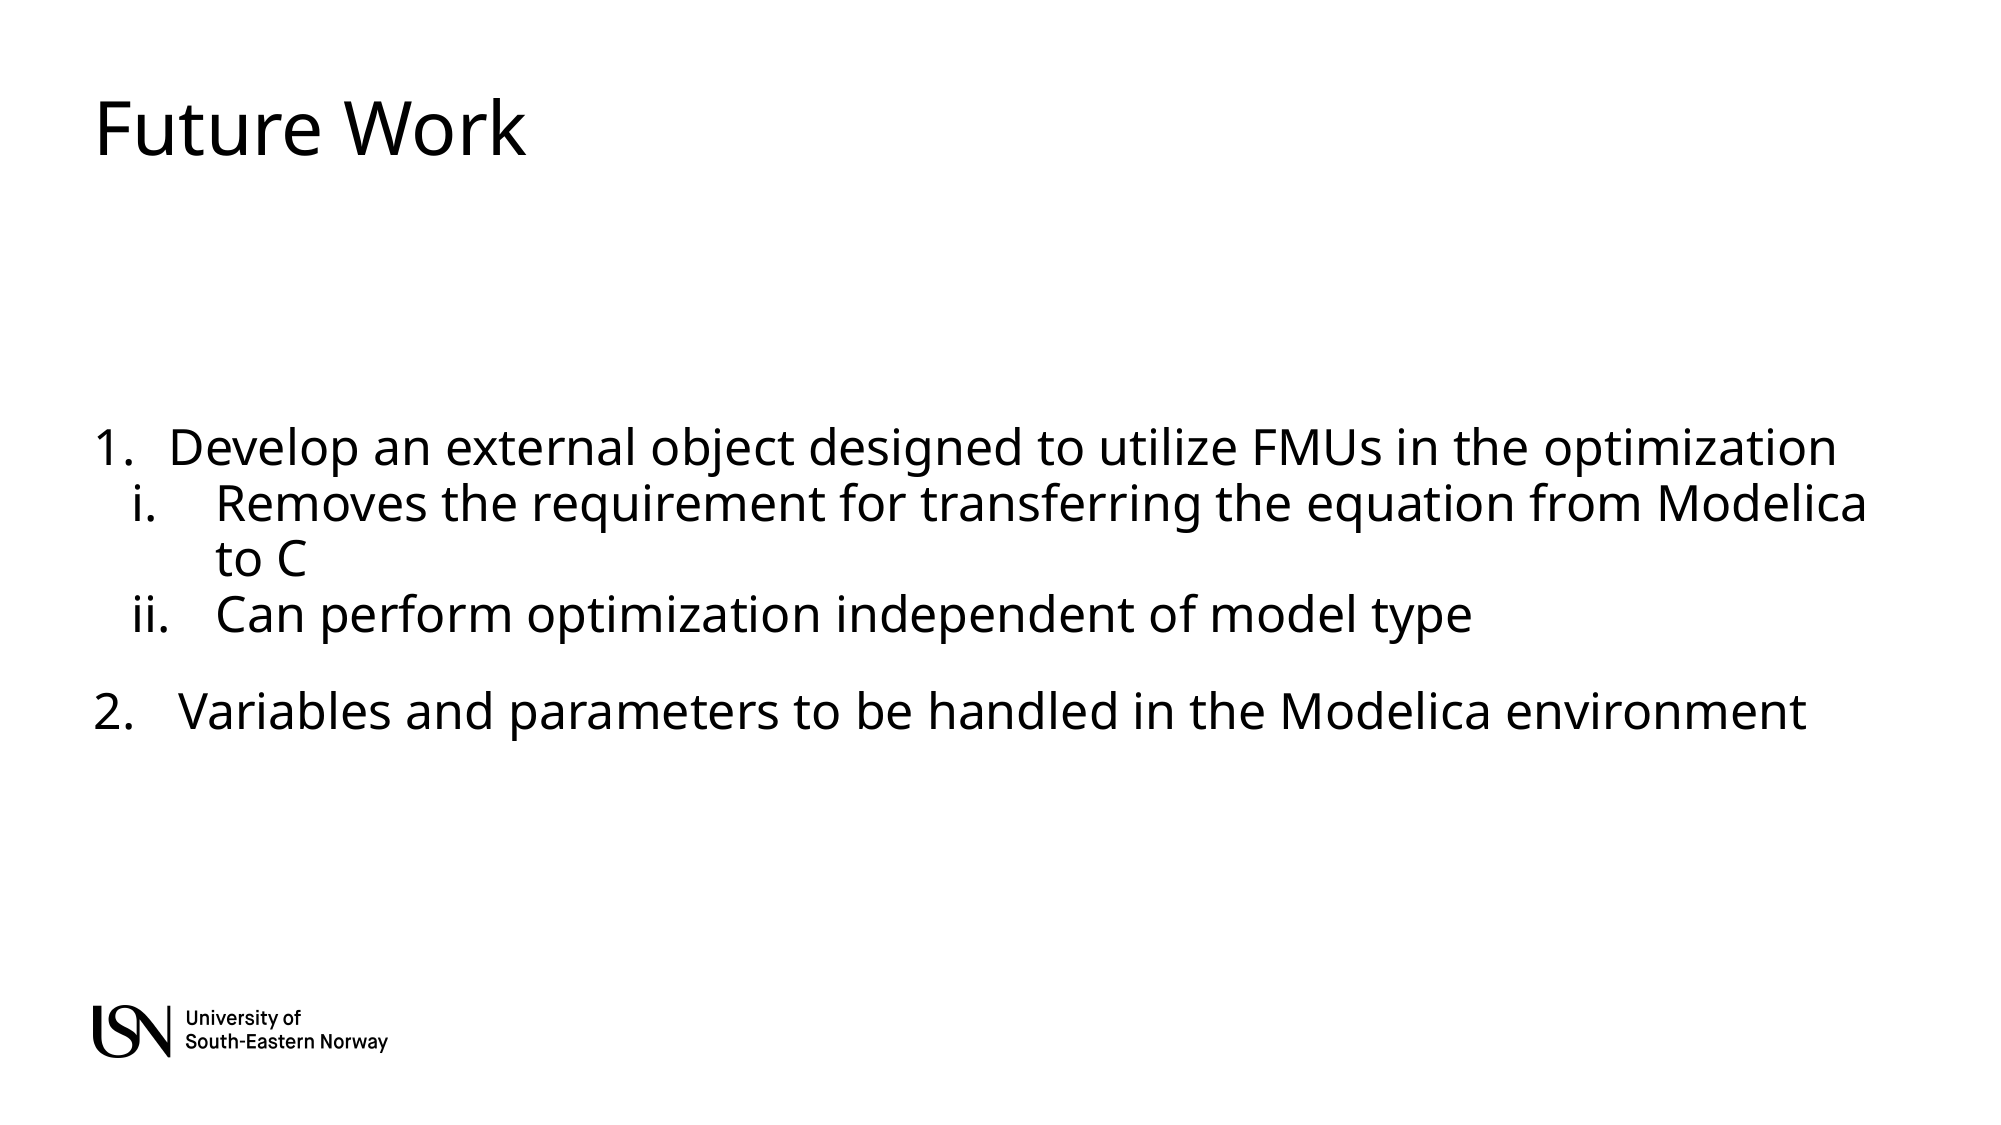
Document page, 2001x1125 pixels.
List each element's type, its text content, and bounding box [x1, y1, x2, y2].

picture [93, 1005, 388, 1058]
list Develop an external object designed to utilize FMUs in the optimization Removes the requirement for transferring the equation from Modelica to C Can perform optimization independent of model type Variables and parameters to be handled in the Modelica environment [93, 224, 1907, 936]
title Future Work [93, 83, 1595, 224]
